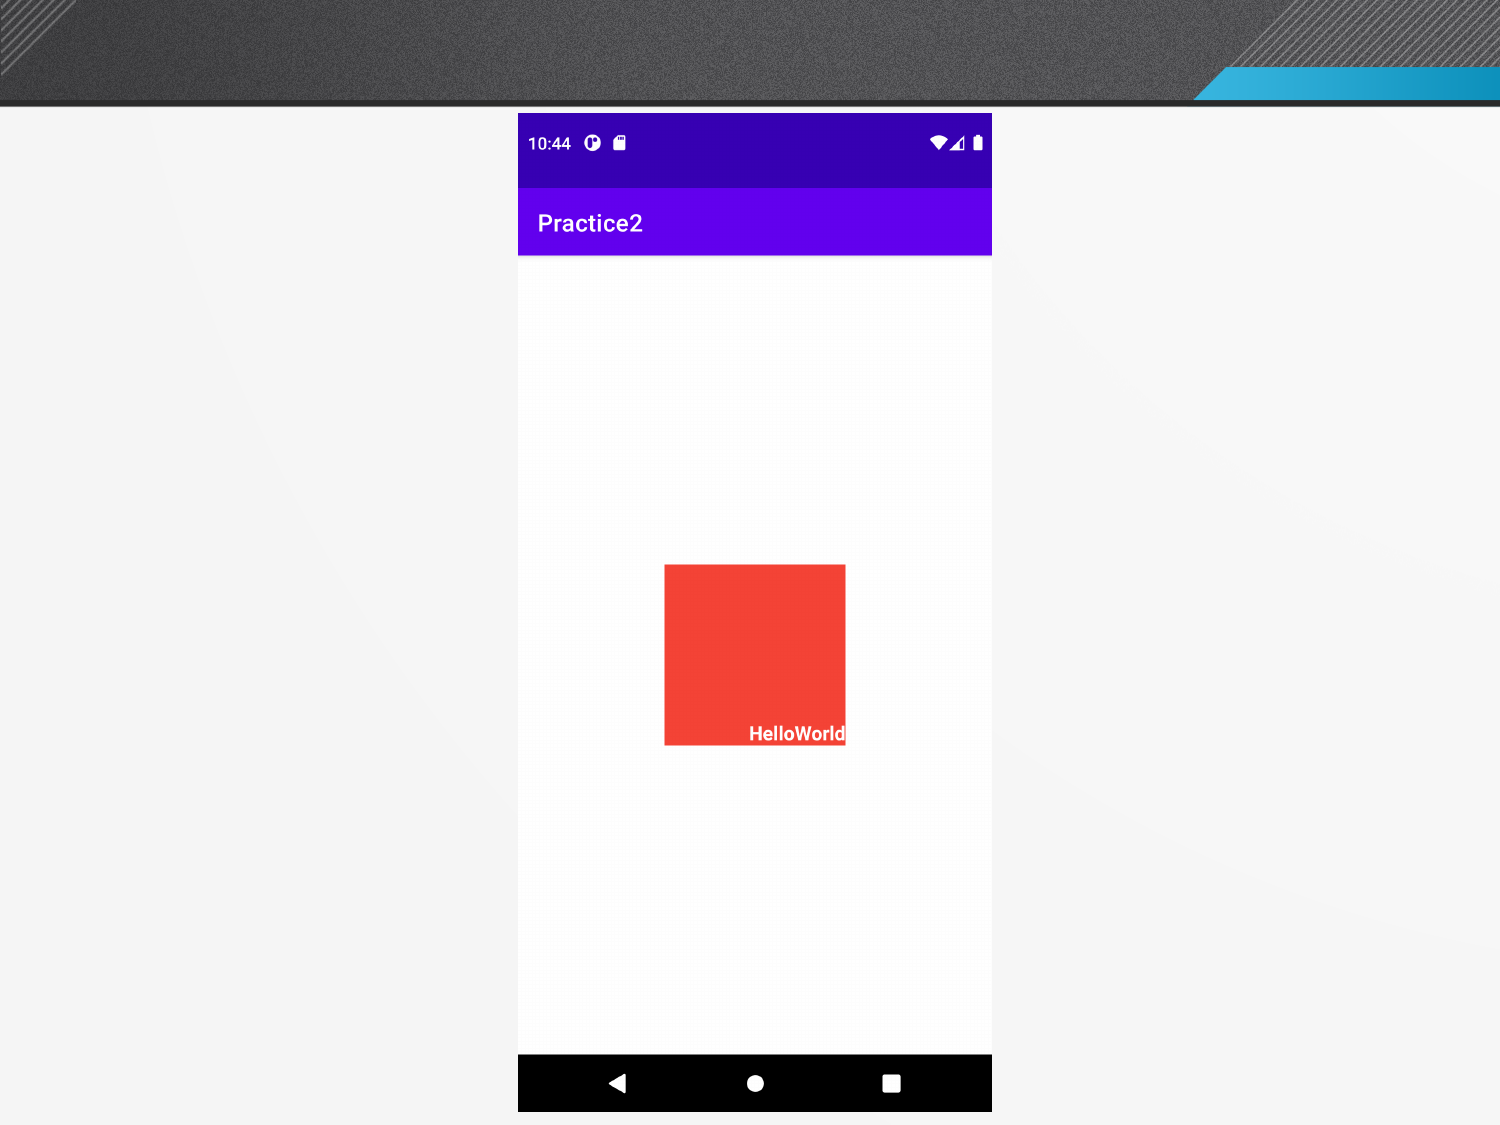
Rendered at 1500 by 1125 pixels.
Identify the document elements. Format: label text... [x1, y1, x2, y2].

text_box [실습] 화면의 가운데에 뷰를 배치 [65, 5, 1060, 101]
picture [0, 0, 1500, 1125]
